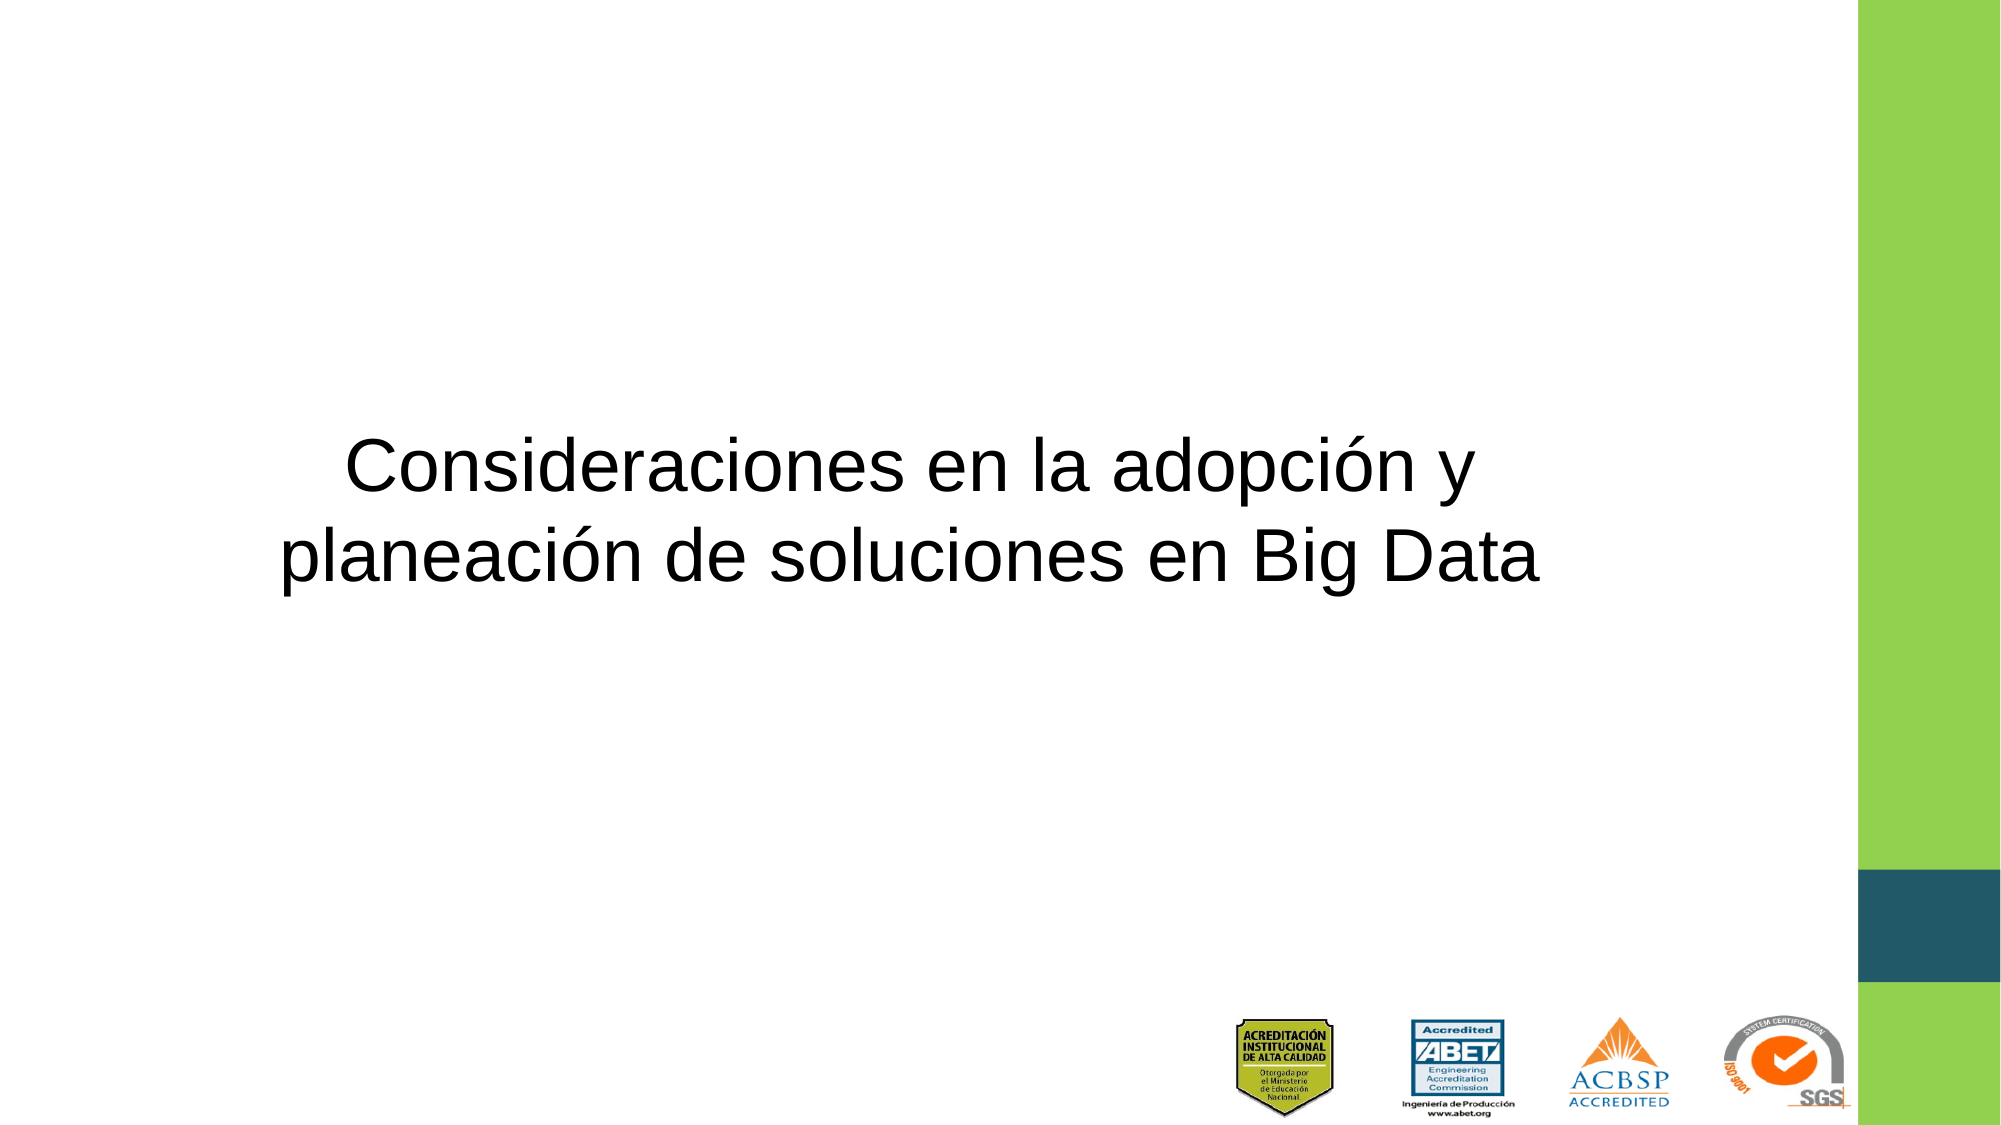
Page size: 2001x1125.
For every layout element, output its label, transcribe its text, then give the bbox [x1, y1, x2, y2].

picture [1204, 1011, 1363, 1121]
picture [1724, 1015, 1851, 1109]
picture [1393, 1011, 1520, 1121]
picture [1566, 1015, 1671, 1109]
text_box Consideraciones en la adopción y planeación de soluciones en Big Data [173, 408, 1650, 604]
